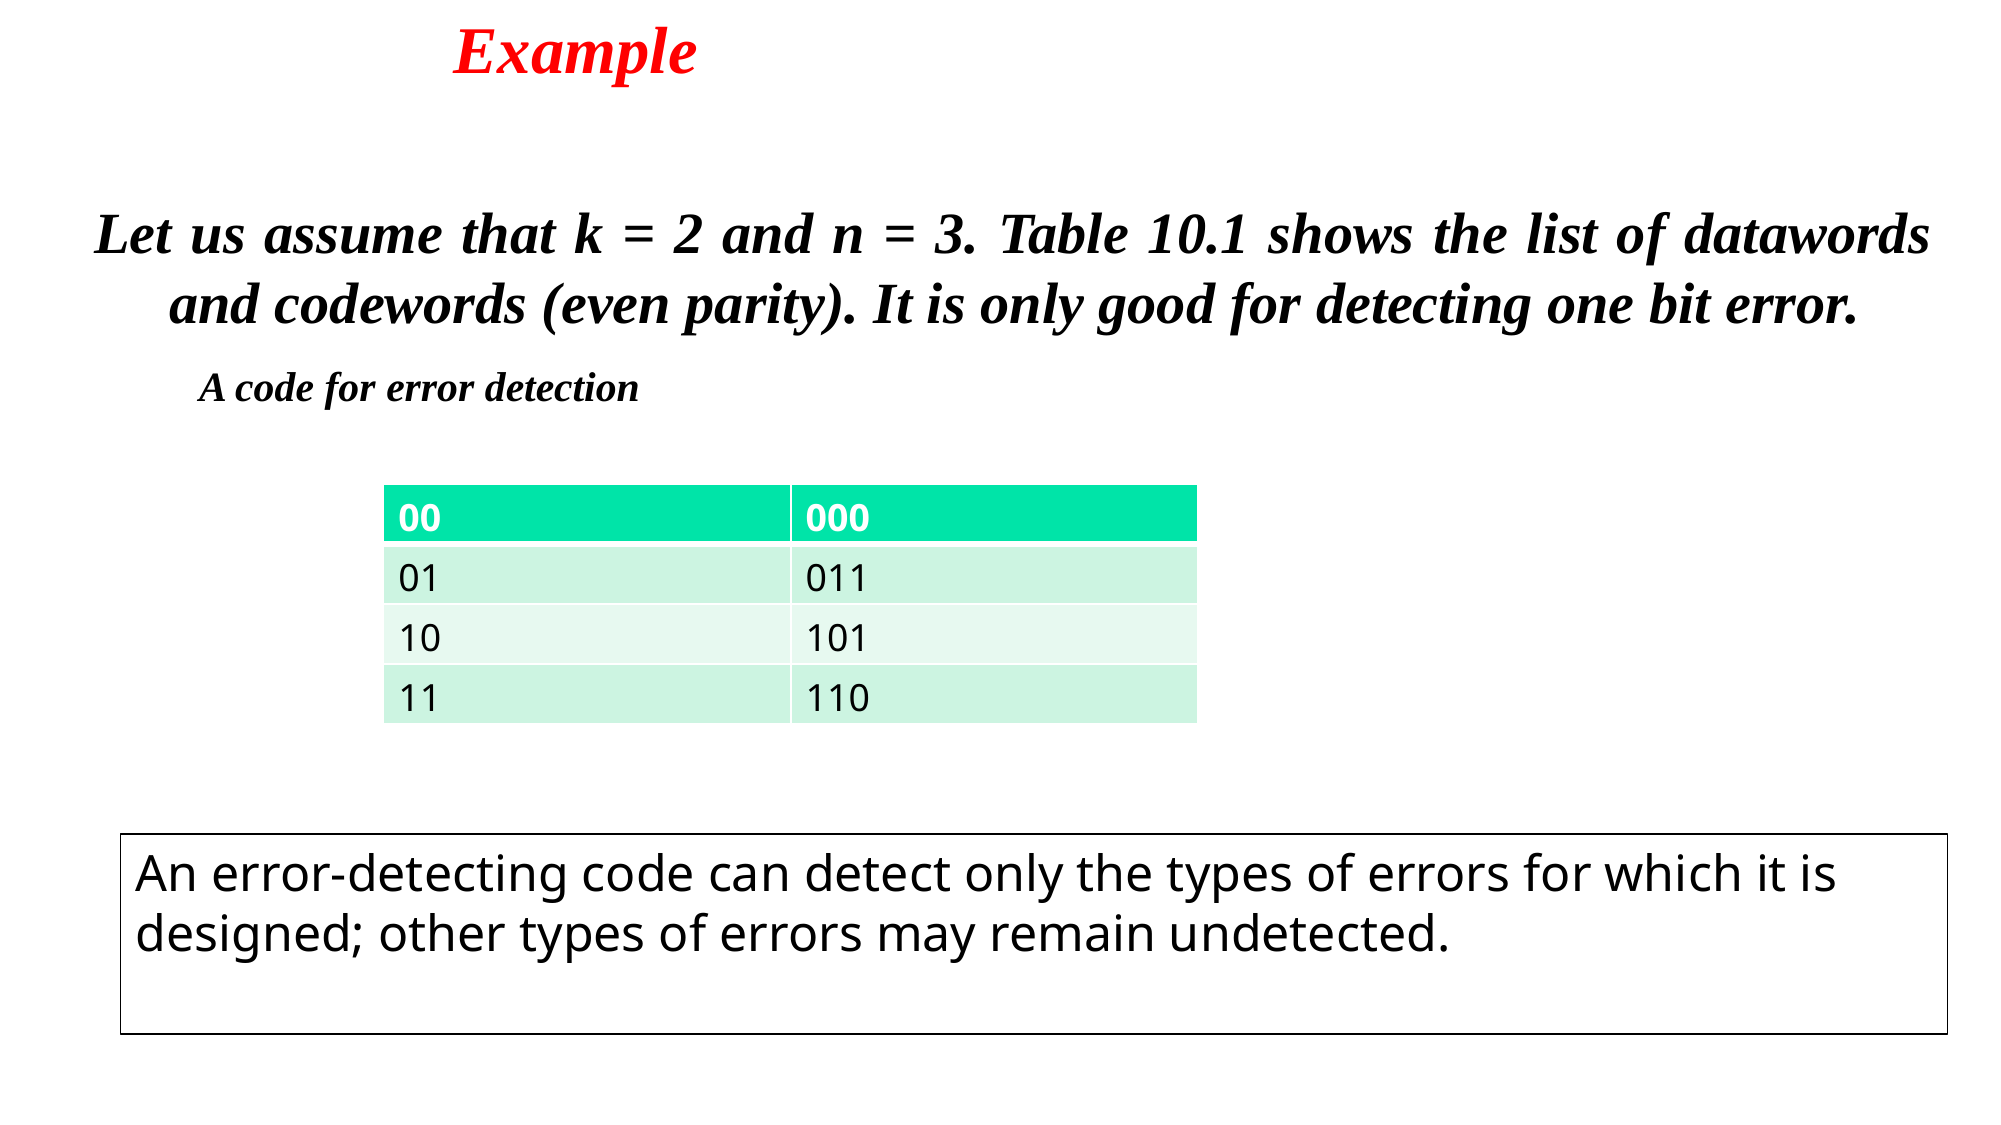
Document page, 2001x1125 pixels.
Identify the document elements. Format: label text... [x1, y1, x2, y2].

text_box Let us assume that k = 2 and n = 3. Table 10.1 shows the list of datawords and codewords (even parity). It is only good for detecting one bit error. [79, 187, 1948, 343]
text_box An error-detecting code can detect only the types of errors for which it is designed; other types of errors may remain undetected. [120, 834, 1948, 1035]
text_box Example [438, 0, 714, 95]
picture [300, 419, 1281, 761]
text_box A code for error detection [159, 343, 666, 419]
